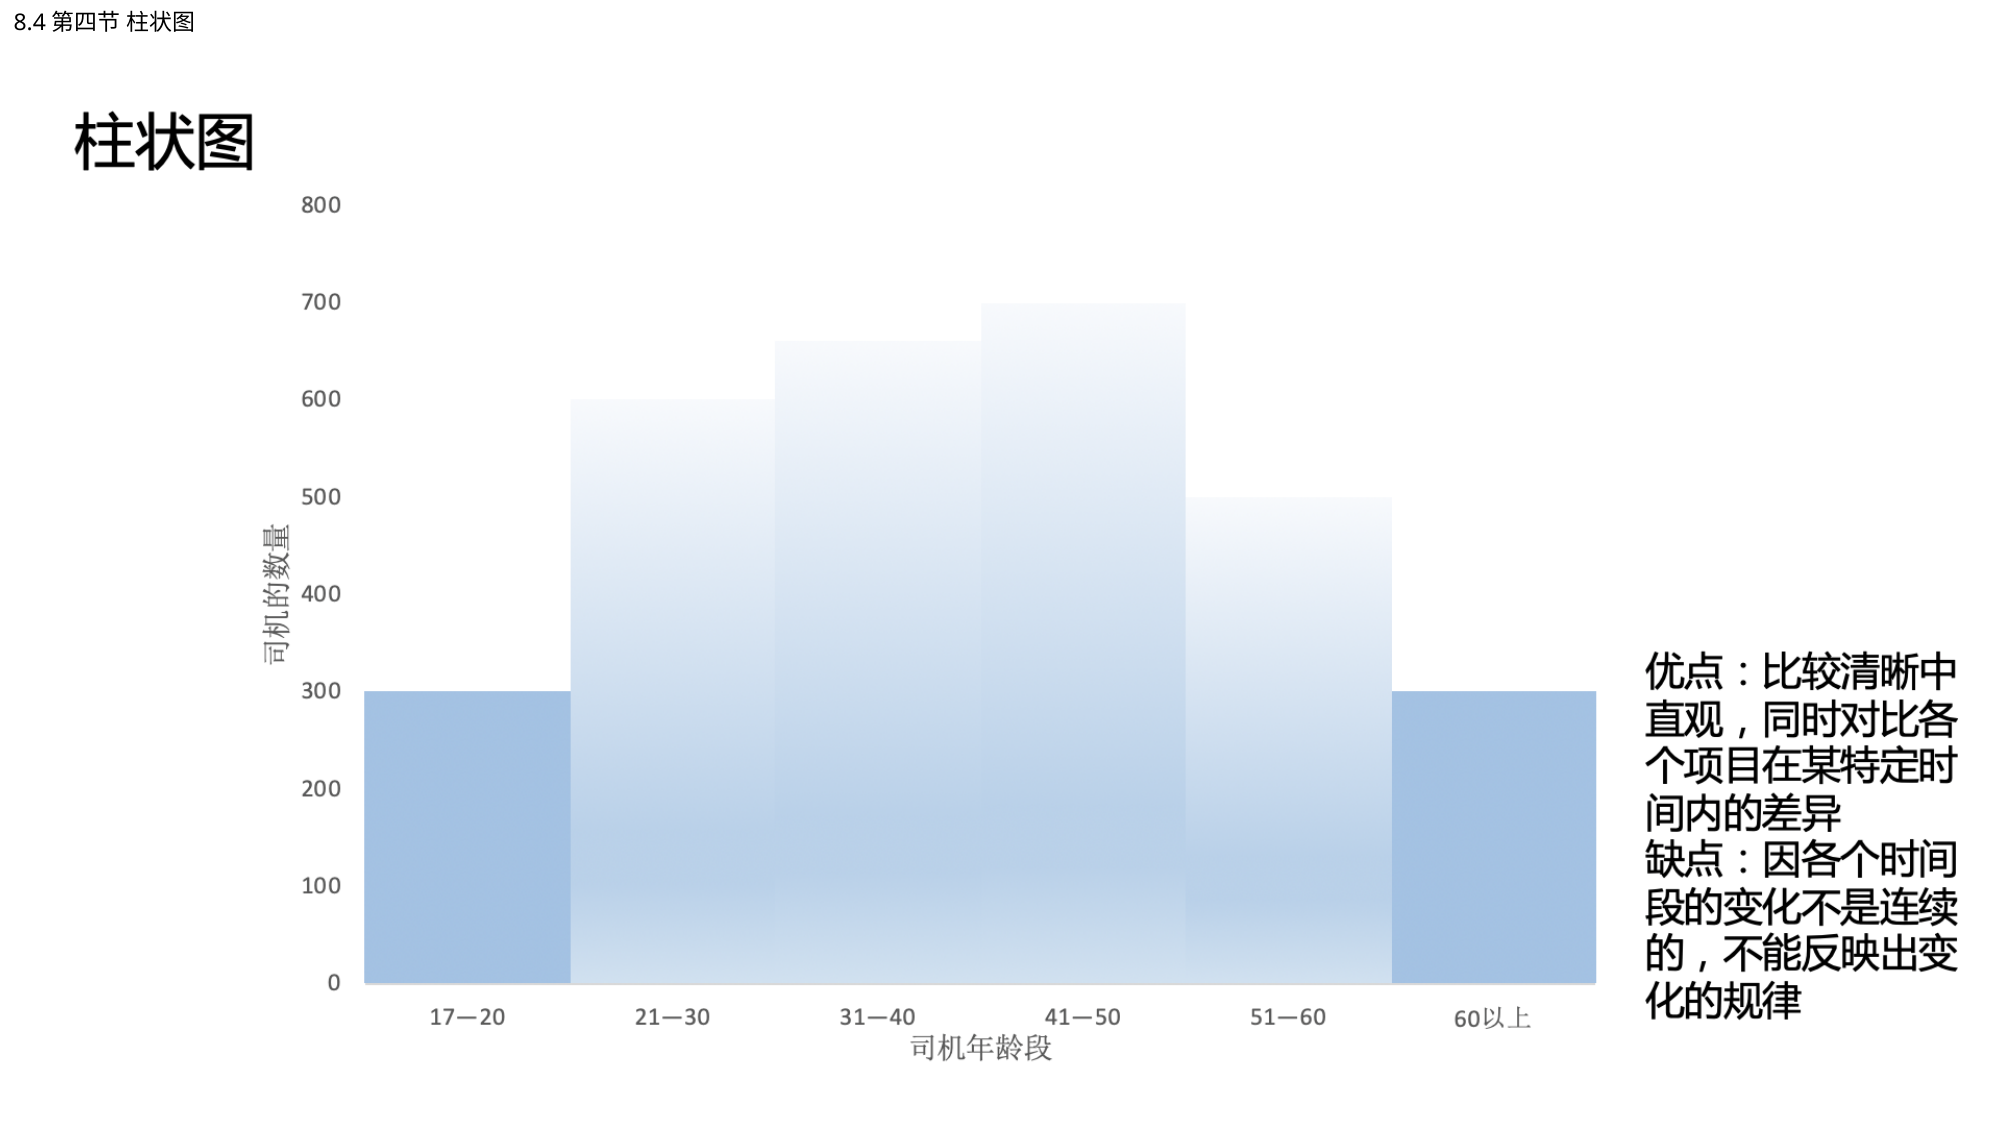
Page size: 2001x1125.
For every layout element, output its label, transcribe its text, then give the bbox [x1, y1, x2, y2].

picture [13, 24, 1983, 1104]
text_box 8.4第四节 柱状图 [0, 0, 211, 43]
